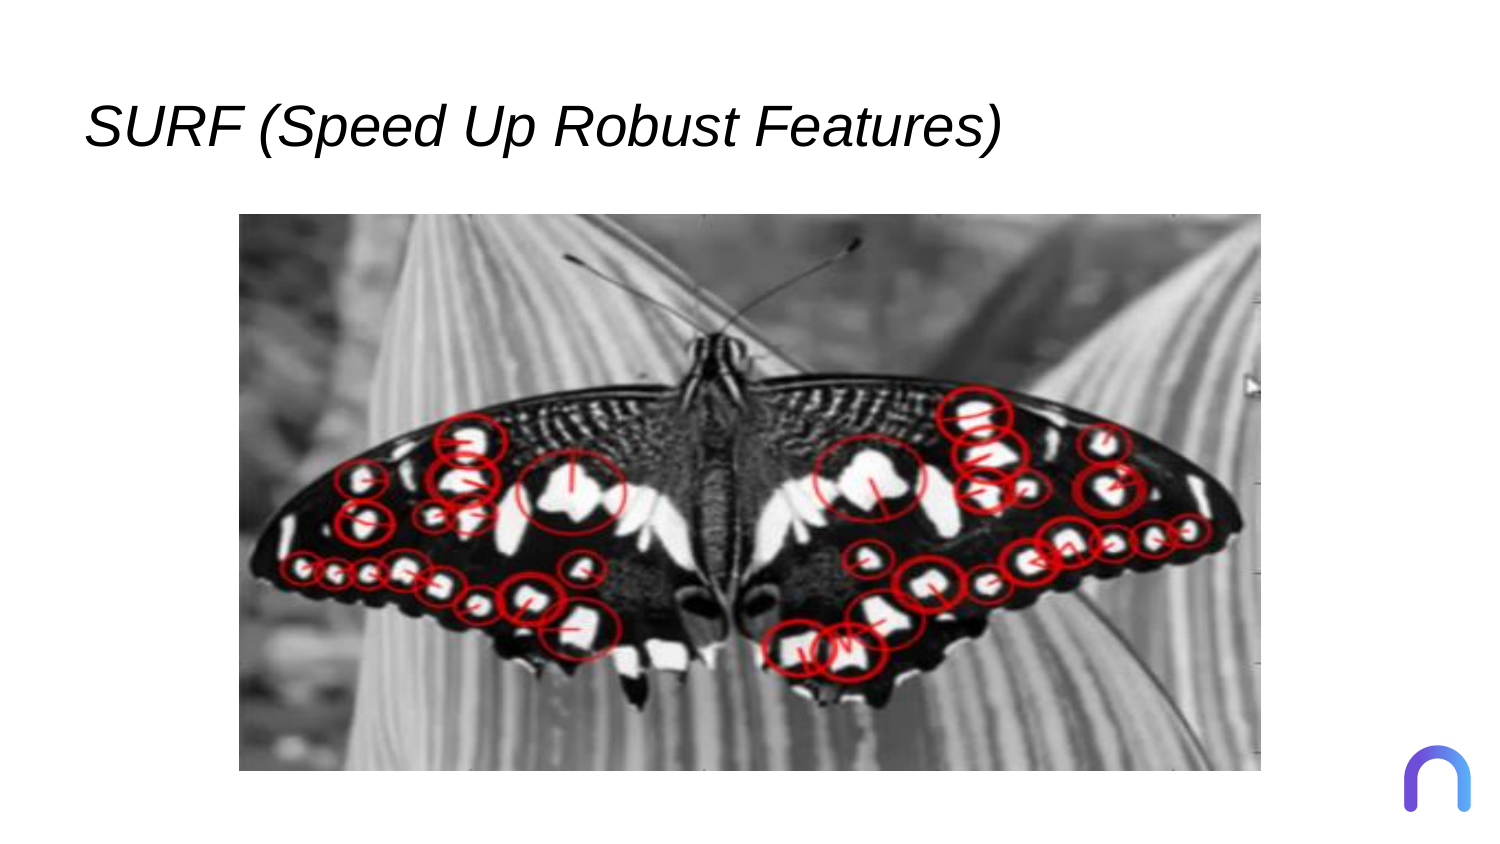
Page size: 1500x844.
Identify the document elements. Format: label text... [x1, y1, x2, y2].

picture [1375, 719, 1500, 844]
picture [238, 214, 1261, 771]
title SURF (Speed Up Robust Features) [51, 72, 1449, 167]
